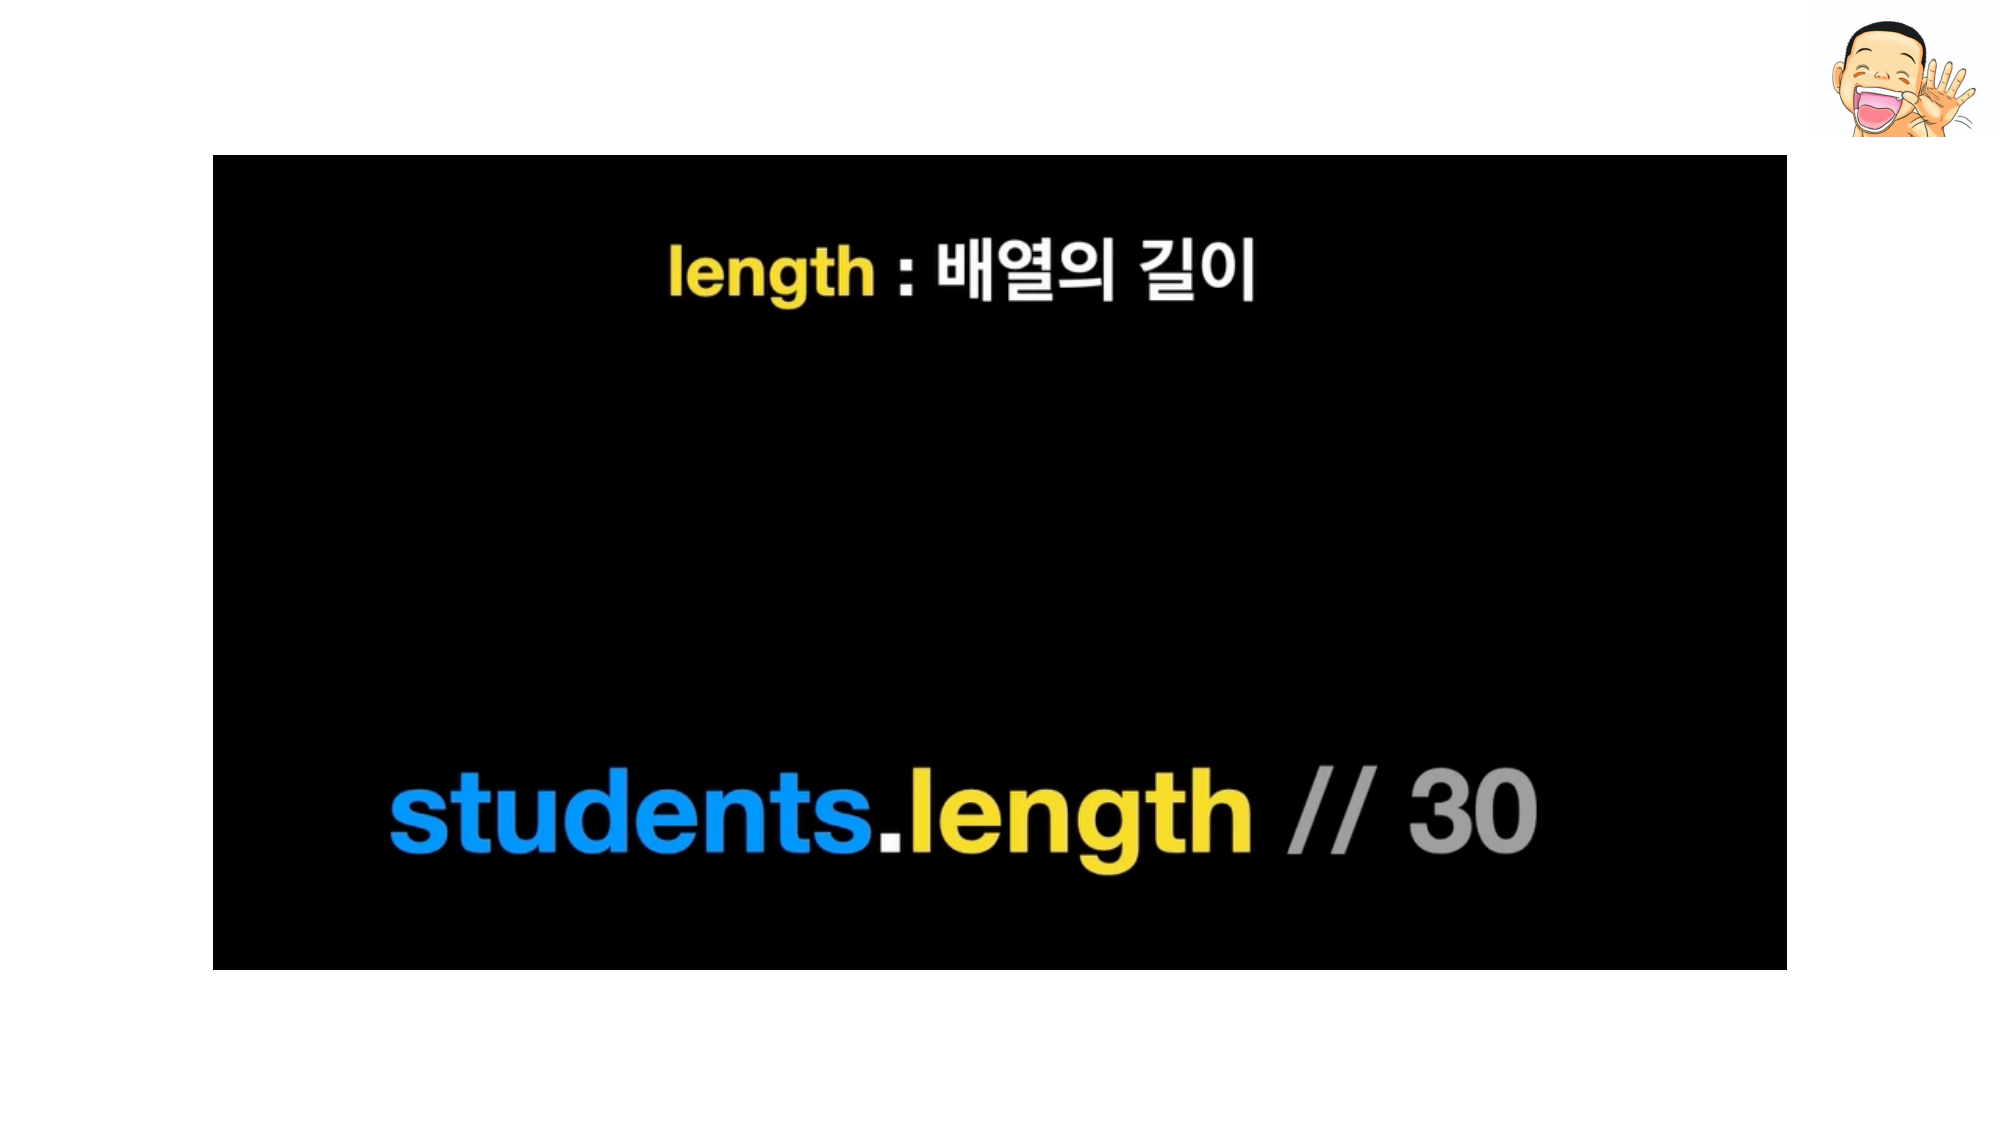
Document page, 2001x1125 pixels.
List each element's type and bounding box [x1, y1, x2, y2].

picture [1808, 0, 2000, 137]
picture [213, 155, 1787, 970]
